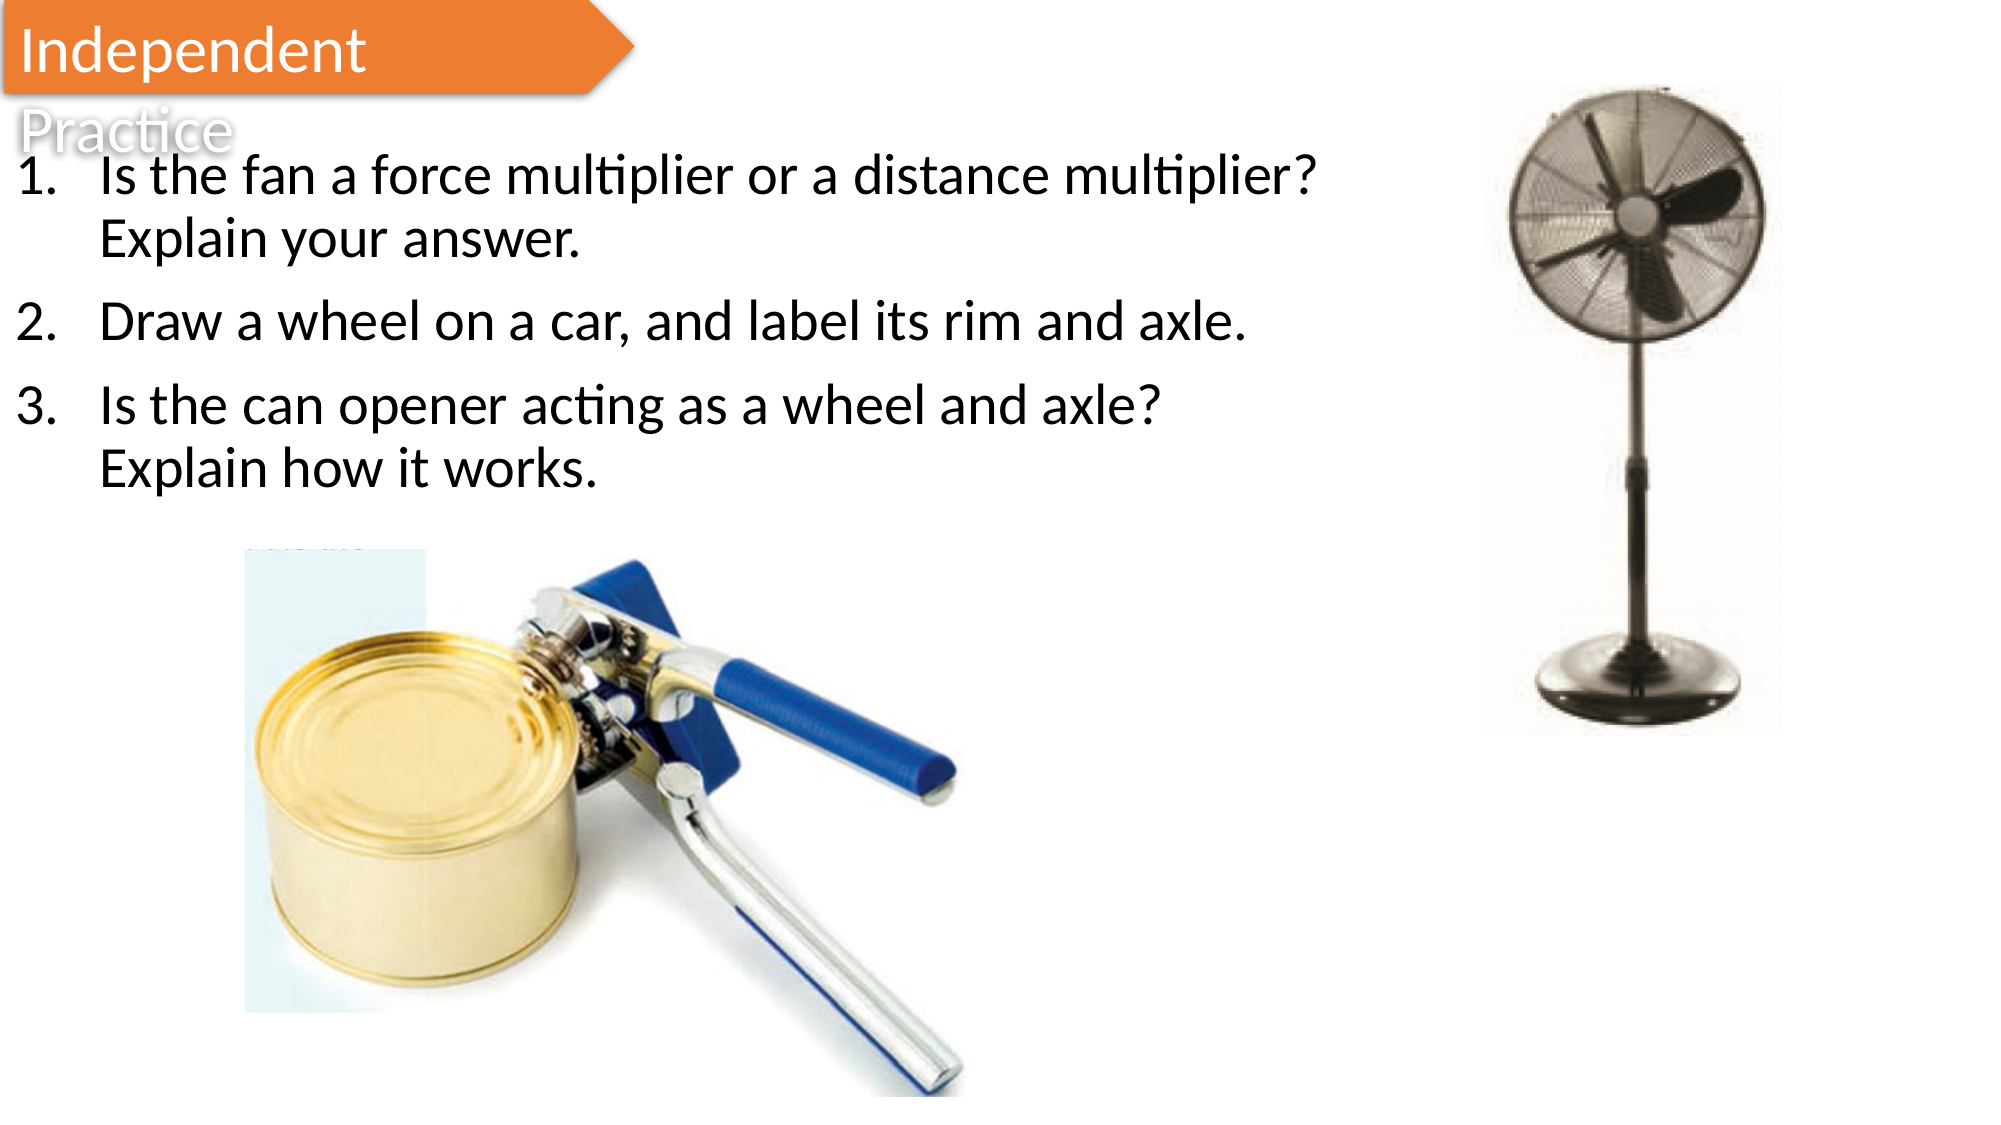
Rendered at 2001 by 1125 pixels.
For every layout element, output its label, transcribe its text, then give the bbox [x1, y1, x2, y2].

picture [1483, 84, 1826, 736]
text_box Independent Practice [4, 0, 635, 94]
picture [244, 549, 970, 1097]
list Is the fan a force multiplier or a distance multiplier? Explain your answer. Draw a wheel on a car, and label its rim and axle. Is the can opener acting as a wheel and axle? Explain how it works. [0, 136, 1942, 1125]
